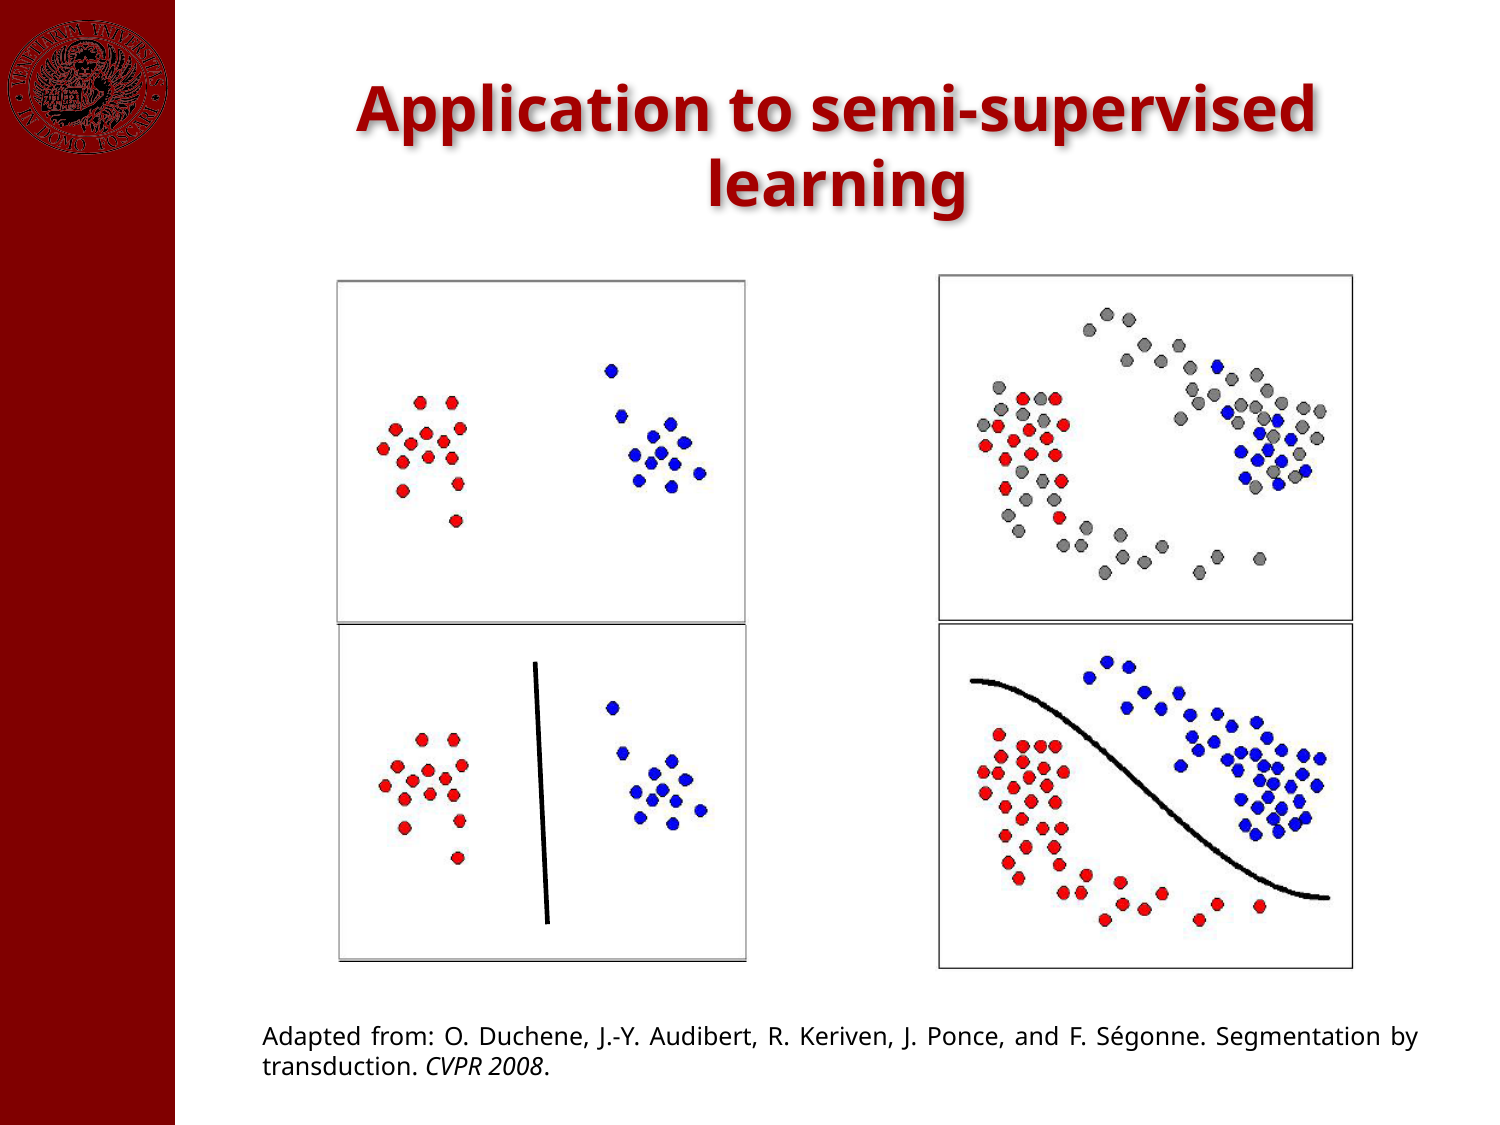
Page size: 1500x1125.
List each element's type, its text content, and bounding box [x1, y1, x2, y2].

picture [333, 273, 748, 625]
picture [0, 12, 175, 275]
text_box Application to semi-supervised learning [262, 50, 1413, 238]
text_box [334, 629, 750, 962]
picture [934, 266, 1358, 975]
text_box Adapted from: O. Duchene, J.-Y. Audibert, R. Keriven, J. Ponce, and F. Ségonne. Segmentation by transduction. CVPR 2008. [247, 1013, 1435, 1088]
